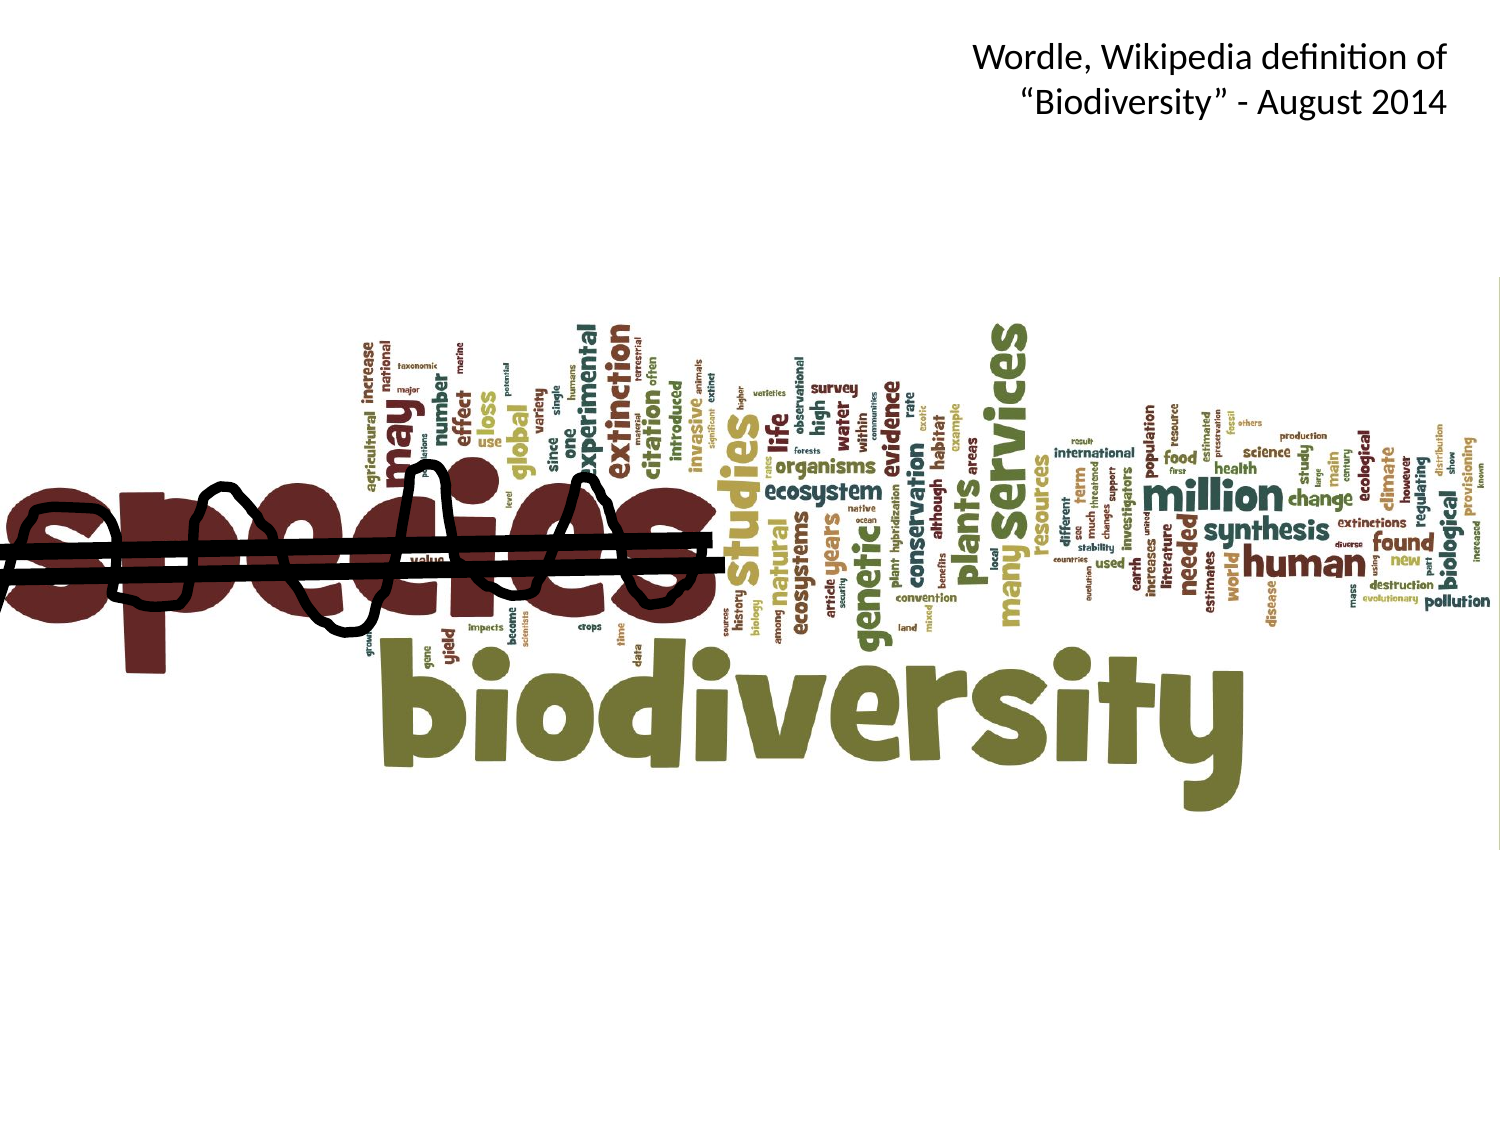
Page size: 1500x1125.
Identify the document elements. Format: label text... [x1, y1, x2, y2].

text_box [0, 277, 1500, 851]
text_box Wordle, Wikipedia definition of “Biodiversity” - August 2014 [862, 24, 1463, 130]
